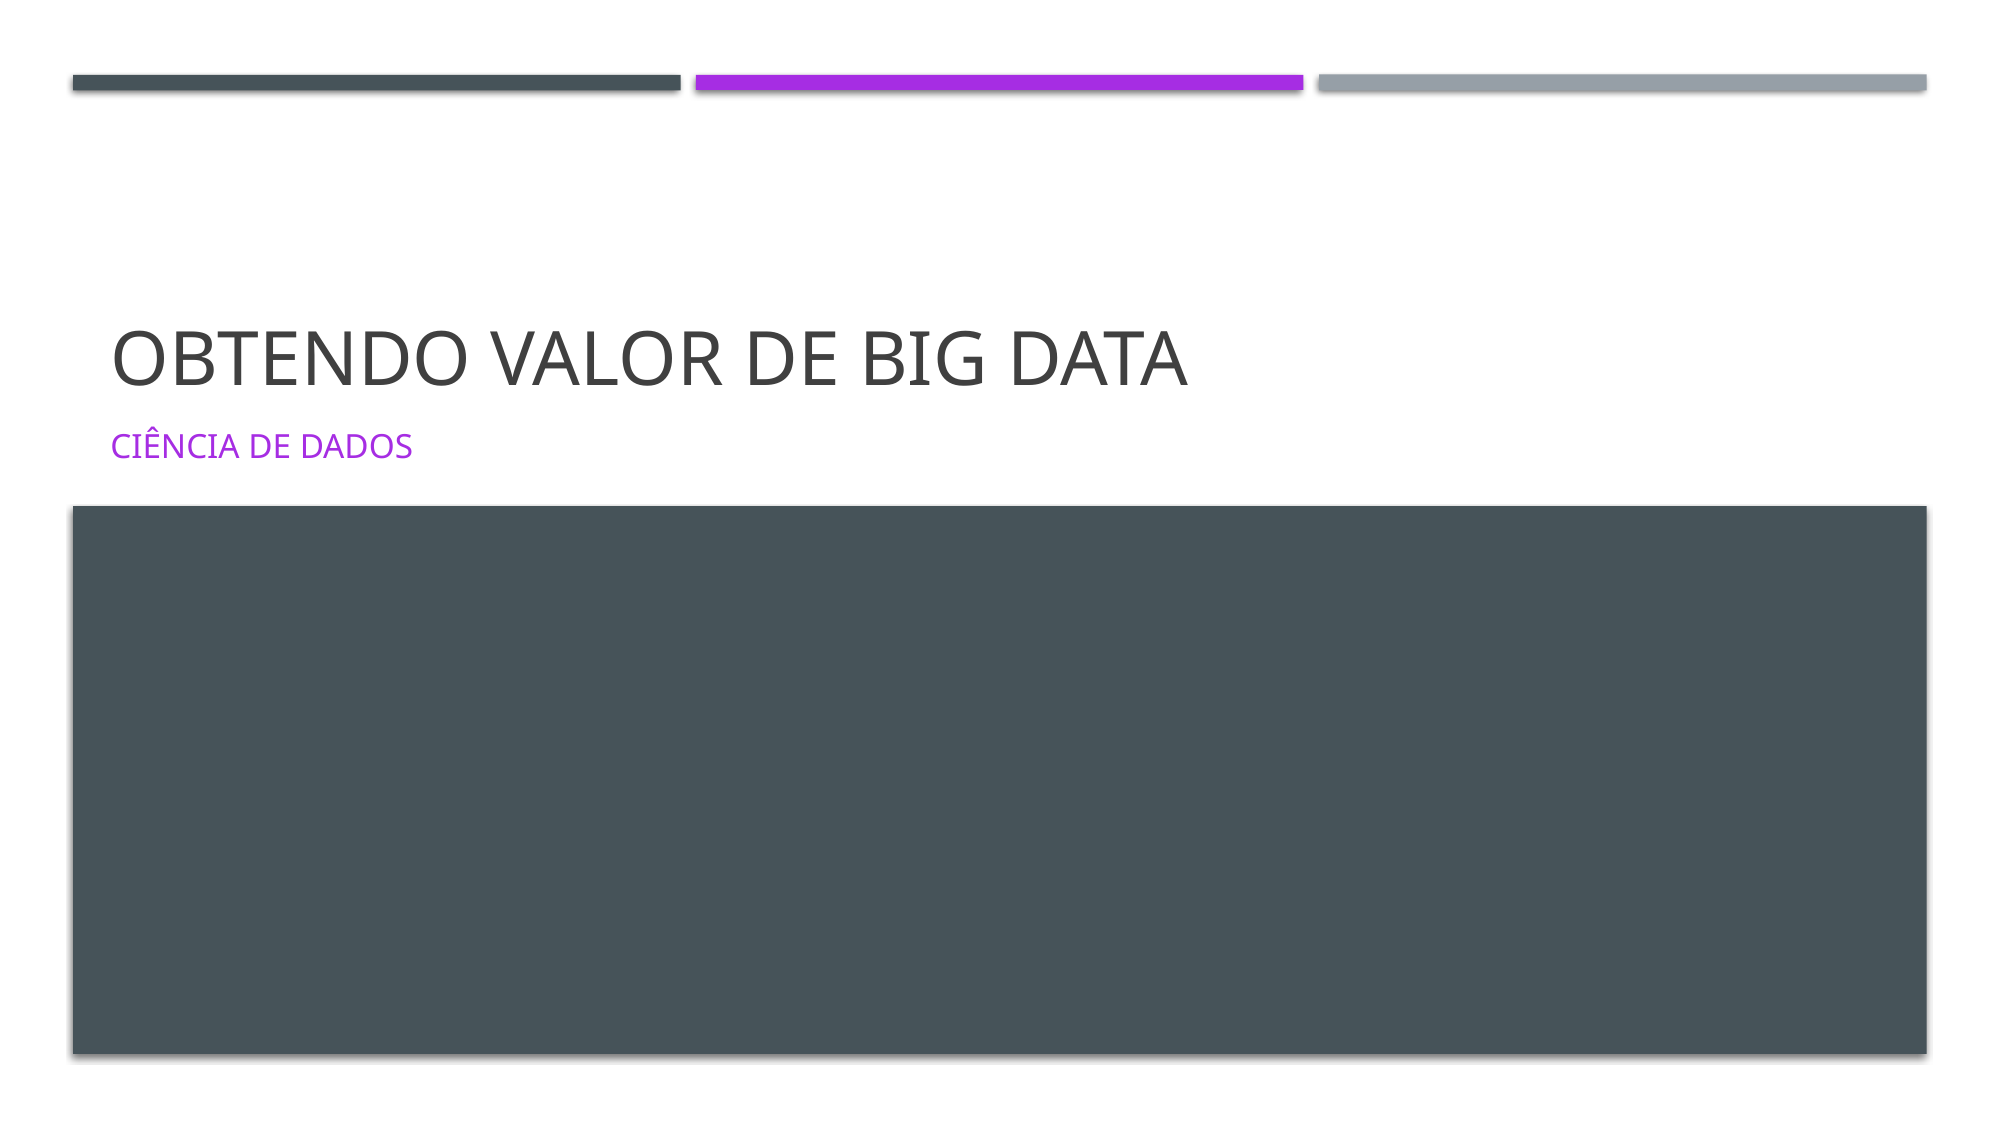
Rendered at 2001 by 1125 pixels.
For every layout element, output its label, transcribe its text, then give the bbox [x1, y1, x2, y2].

subtitle ciência de dados [95, 409, 1899, 507]
title Obtendo valor de big data [95, 167, 1899, 409]
